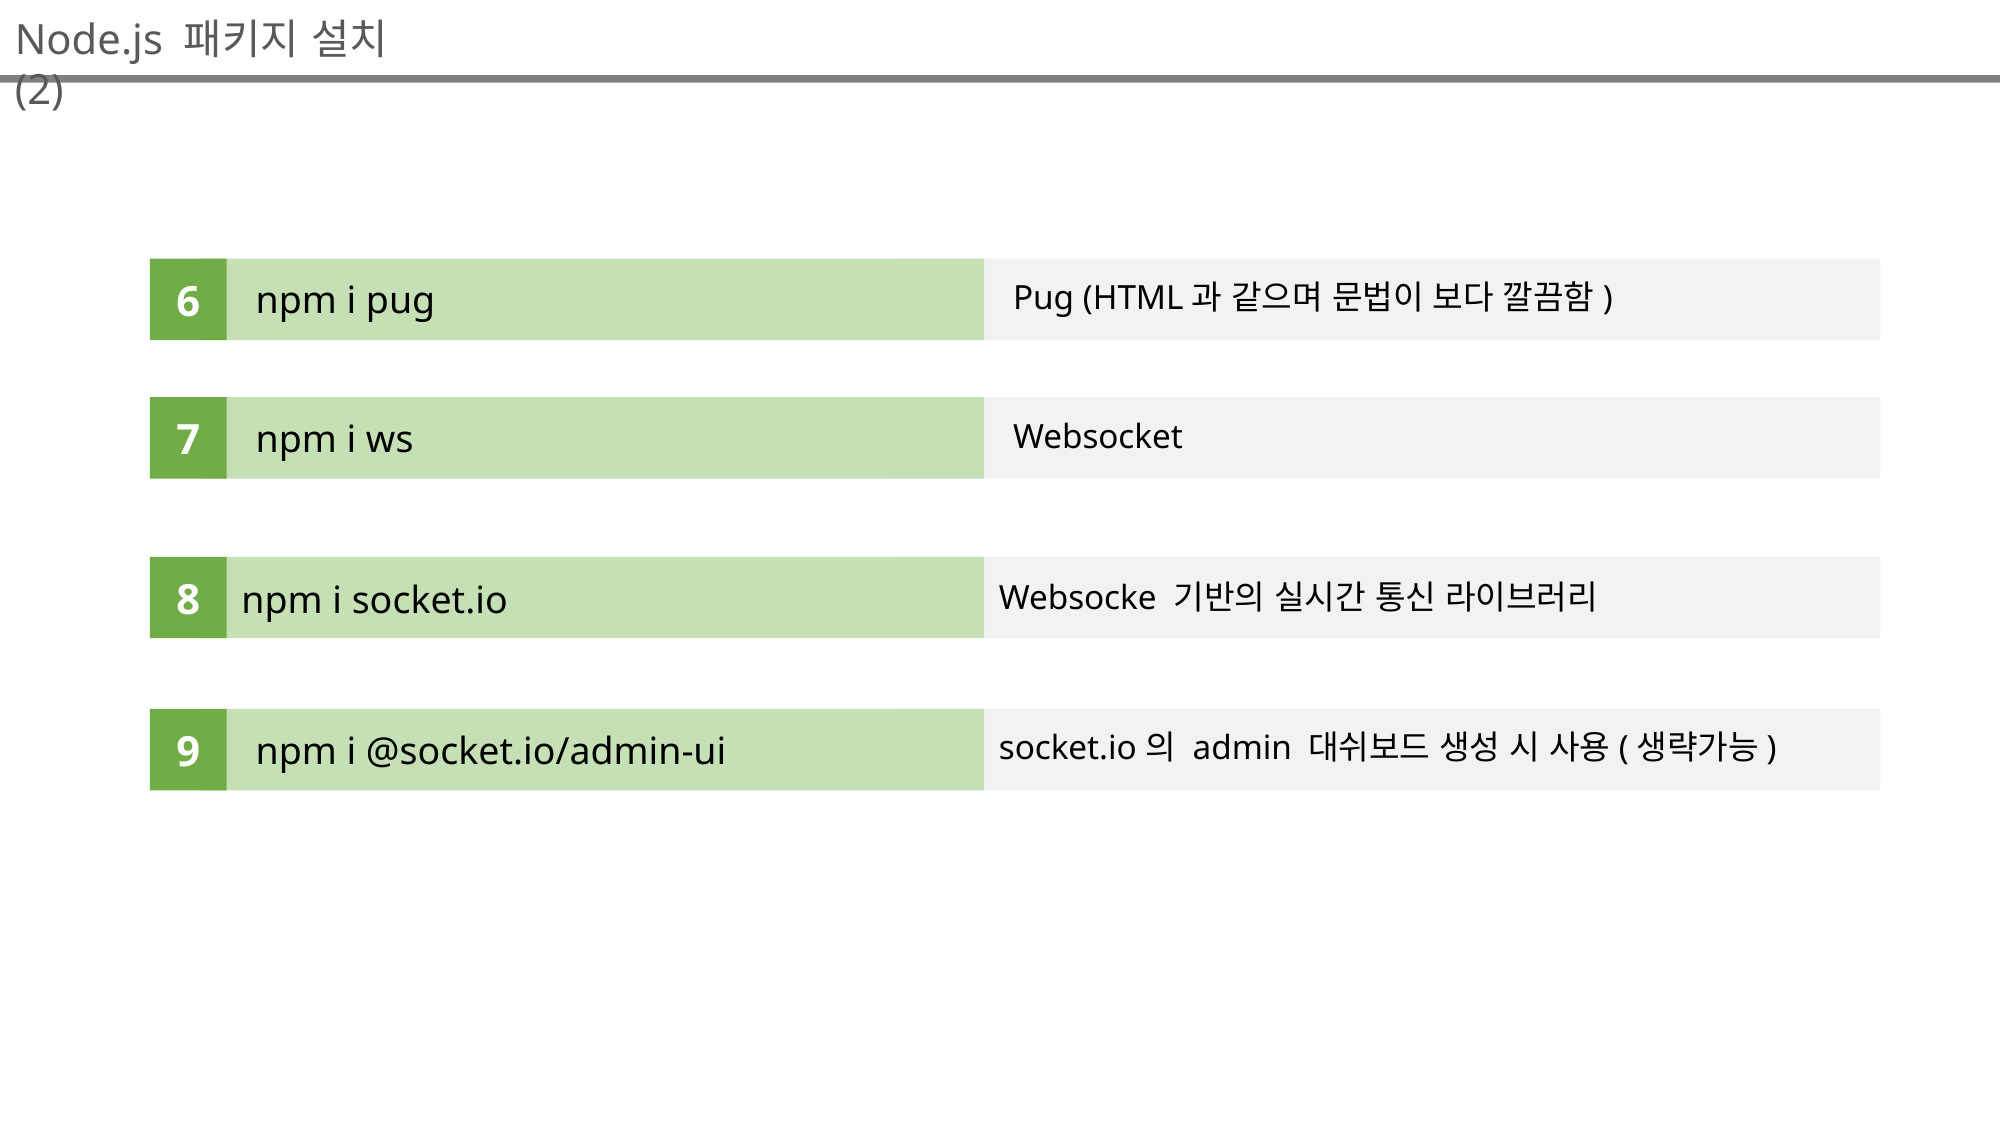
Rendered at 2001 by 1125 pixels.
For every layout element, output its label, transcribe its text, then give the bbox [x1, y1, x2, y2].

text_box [149, 708, 1881, 791]
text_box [149, 397, 1881, 479]
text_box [149, 258, 1881, 341]
text_box [473, 74, 2000, 84]
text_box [149, 556, 1881, 639]
text_box Node.js 패키지 설치 (2) [0, 5, 473, 121]
